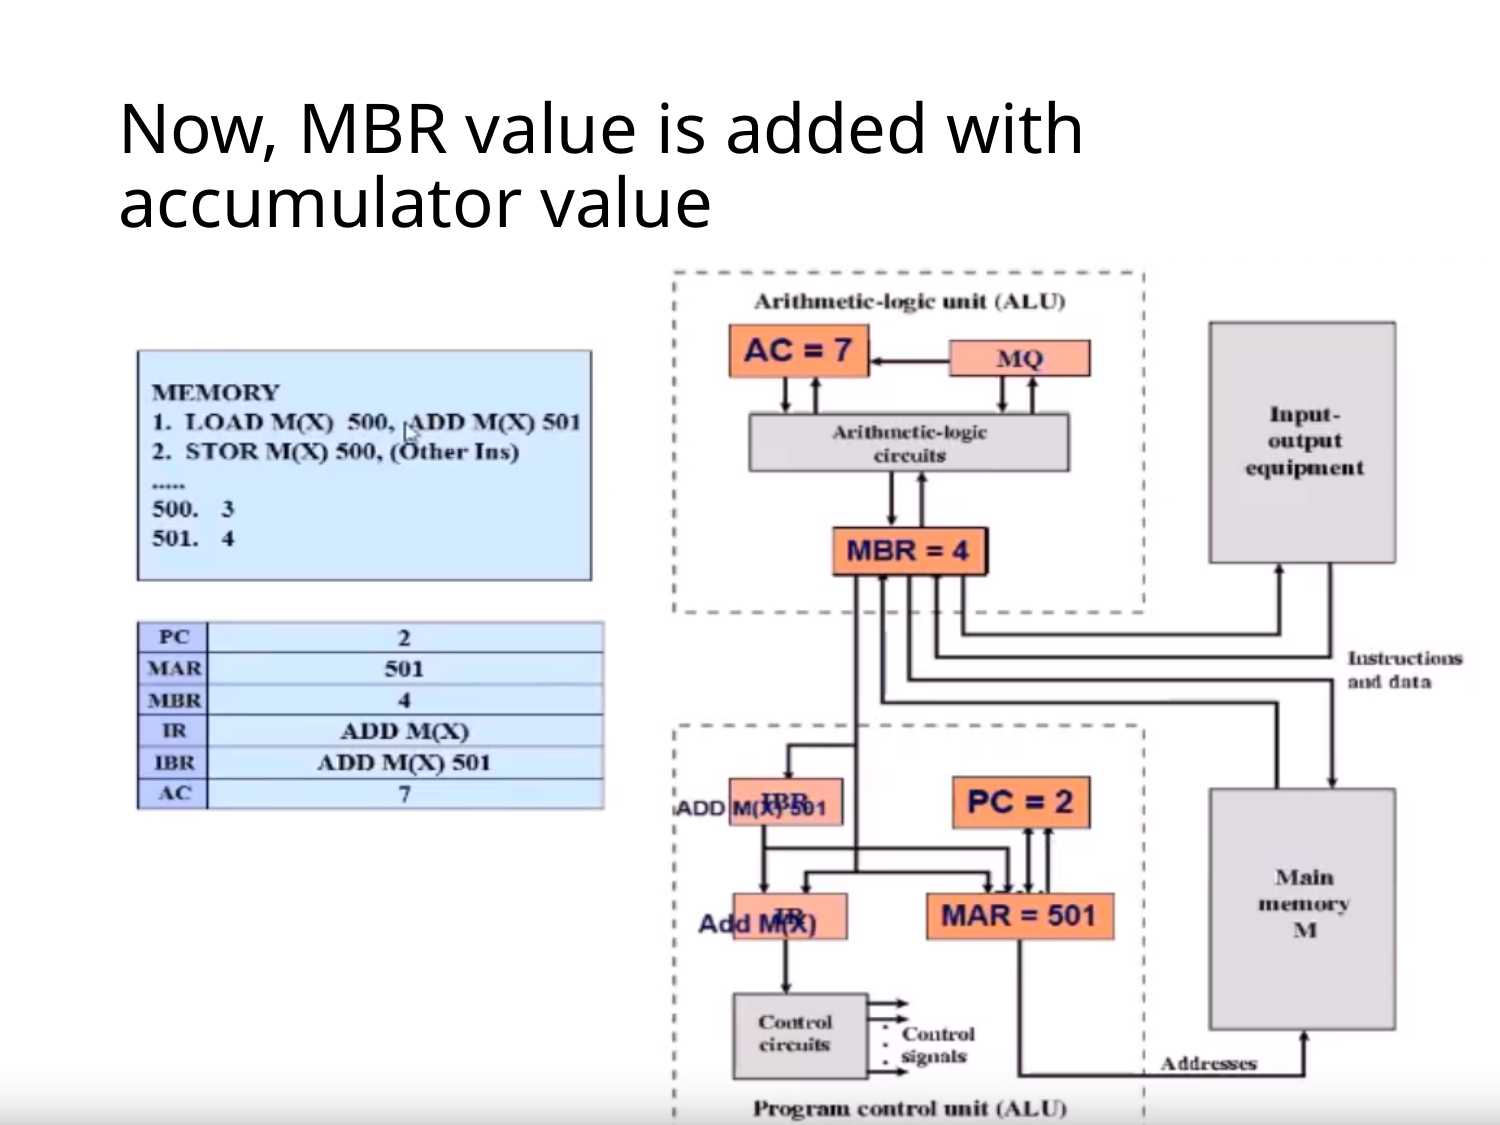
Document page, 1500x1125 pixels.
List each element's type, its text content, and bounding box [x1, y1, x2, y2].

title Now, MBR value is added with accumulator value [103, 59, 1397, 262]
picture [0, 262, 1500, 1125]
